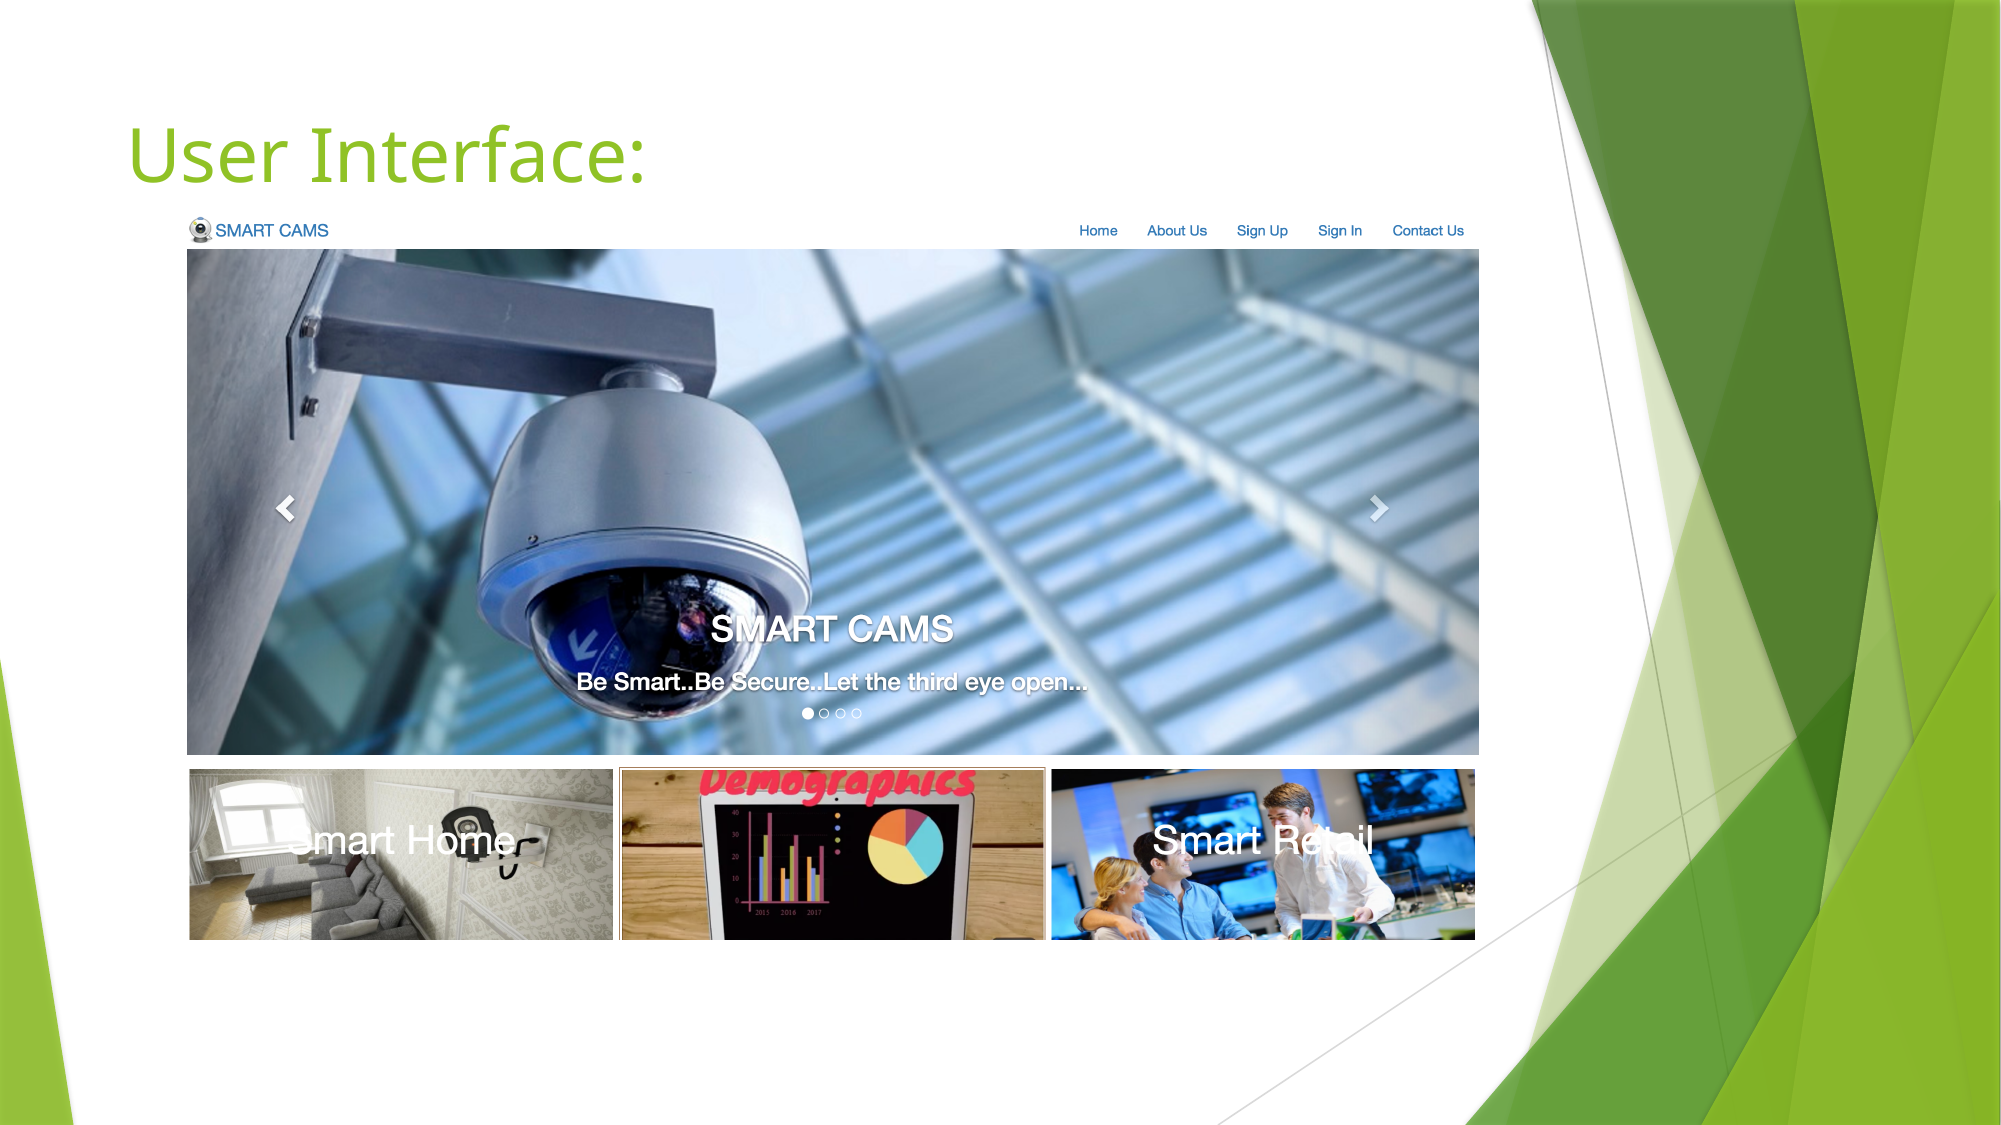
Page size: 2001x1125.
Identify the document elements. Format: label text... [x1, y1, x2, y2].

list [186, 207, 1480, 941]
title User Interface: [111, 99, 1522, 317]
